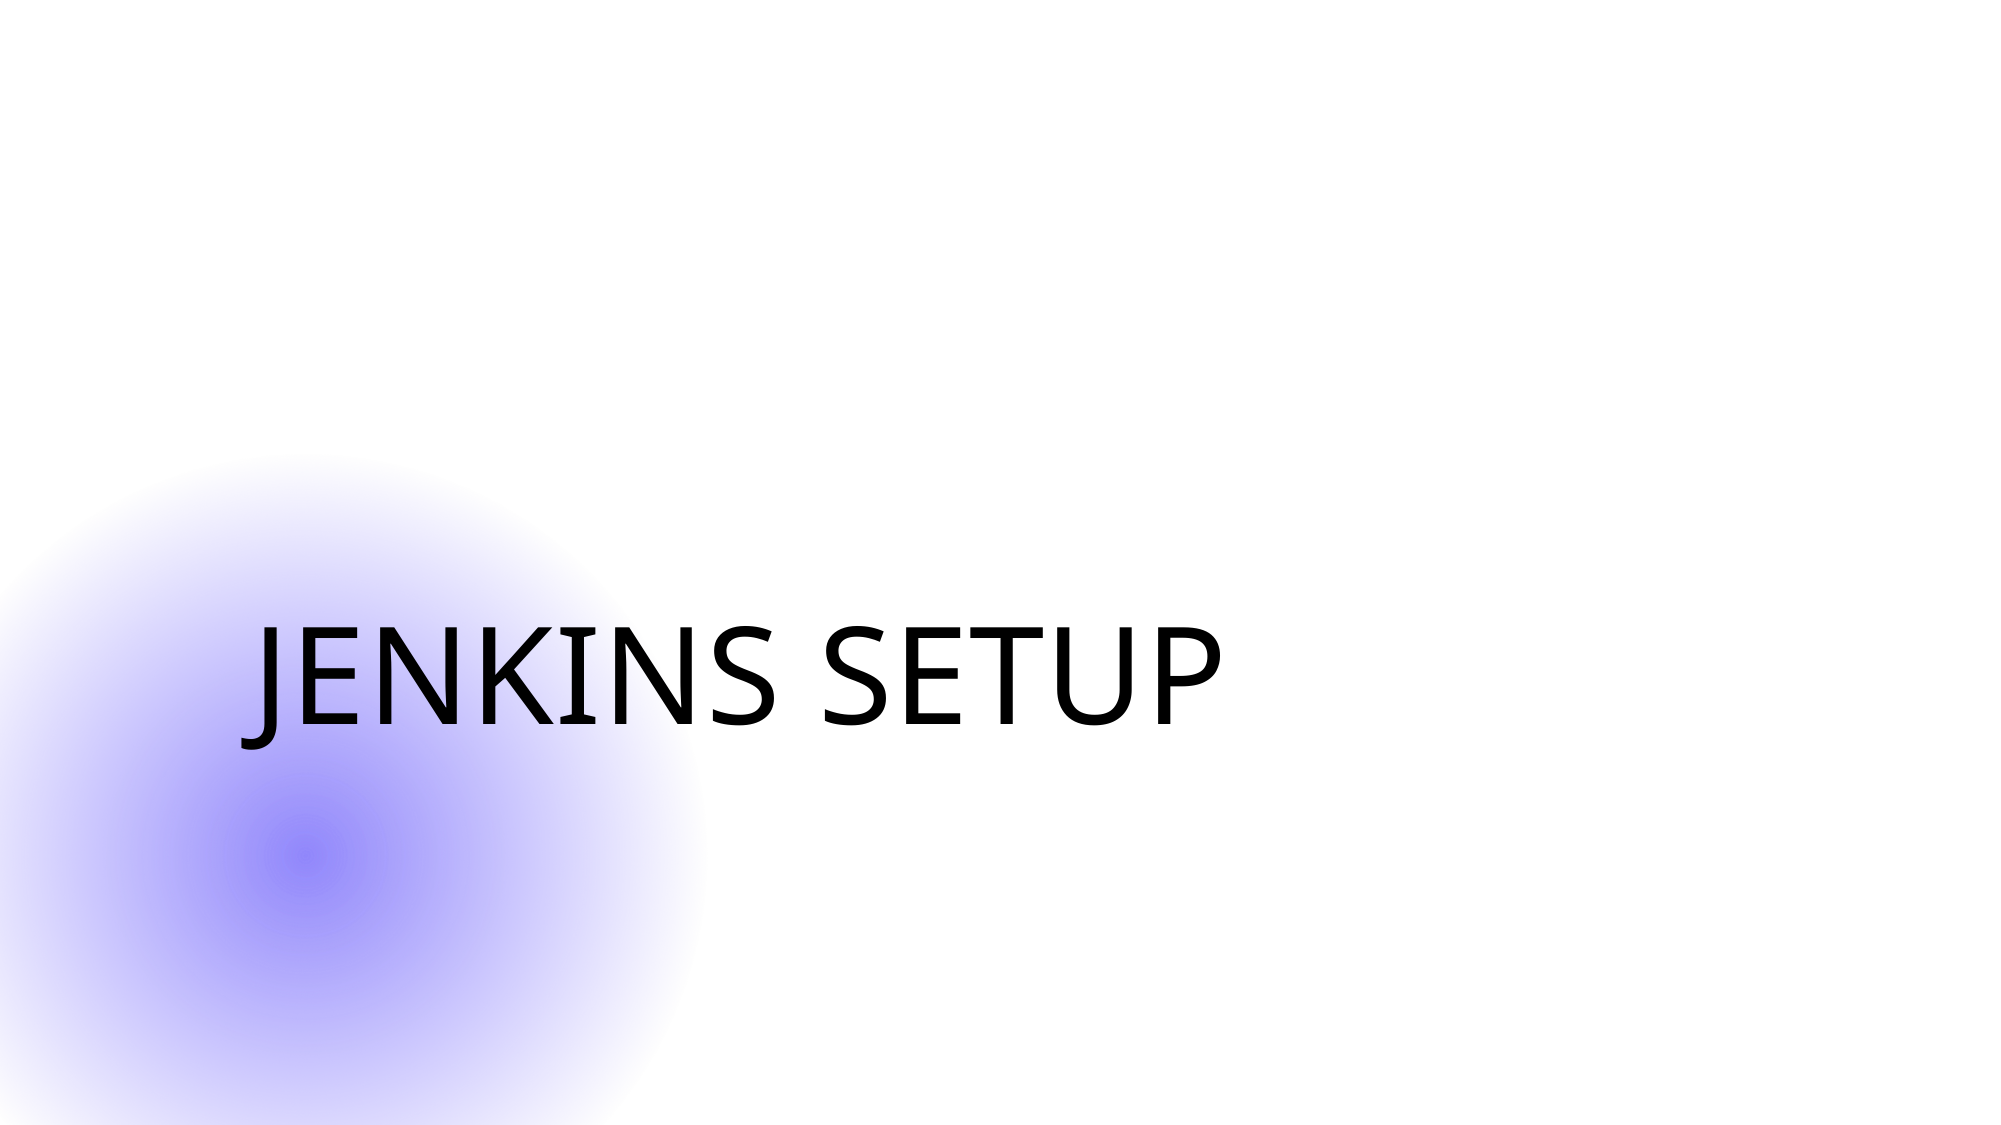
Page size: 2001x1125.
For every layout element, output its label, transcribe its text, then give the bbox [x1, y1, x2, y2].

title Jenkins Setup [237, 162, 1739, 758]
picture [0, 451, 710, 1125]
